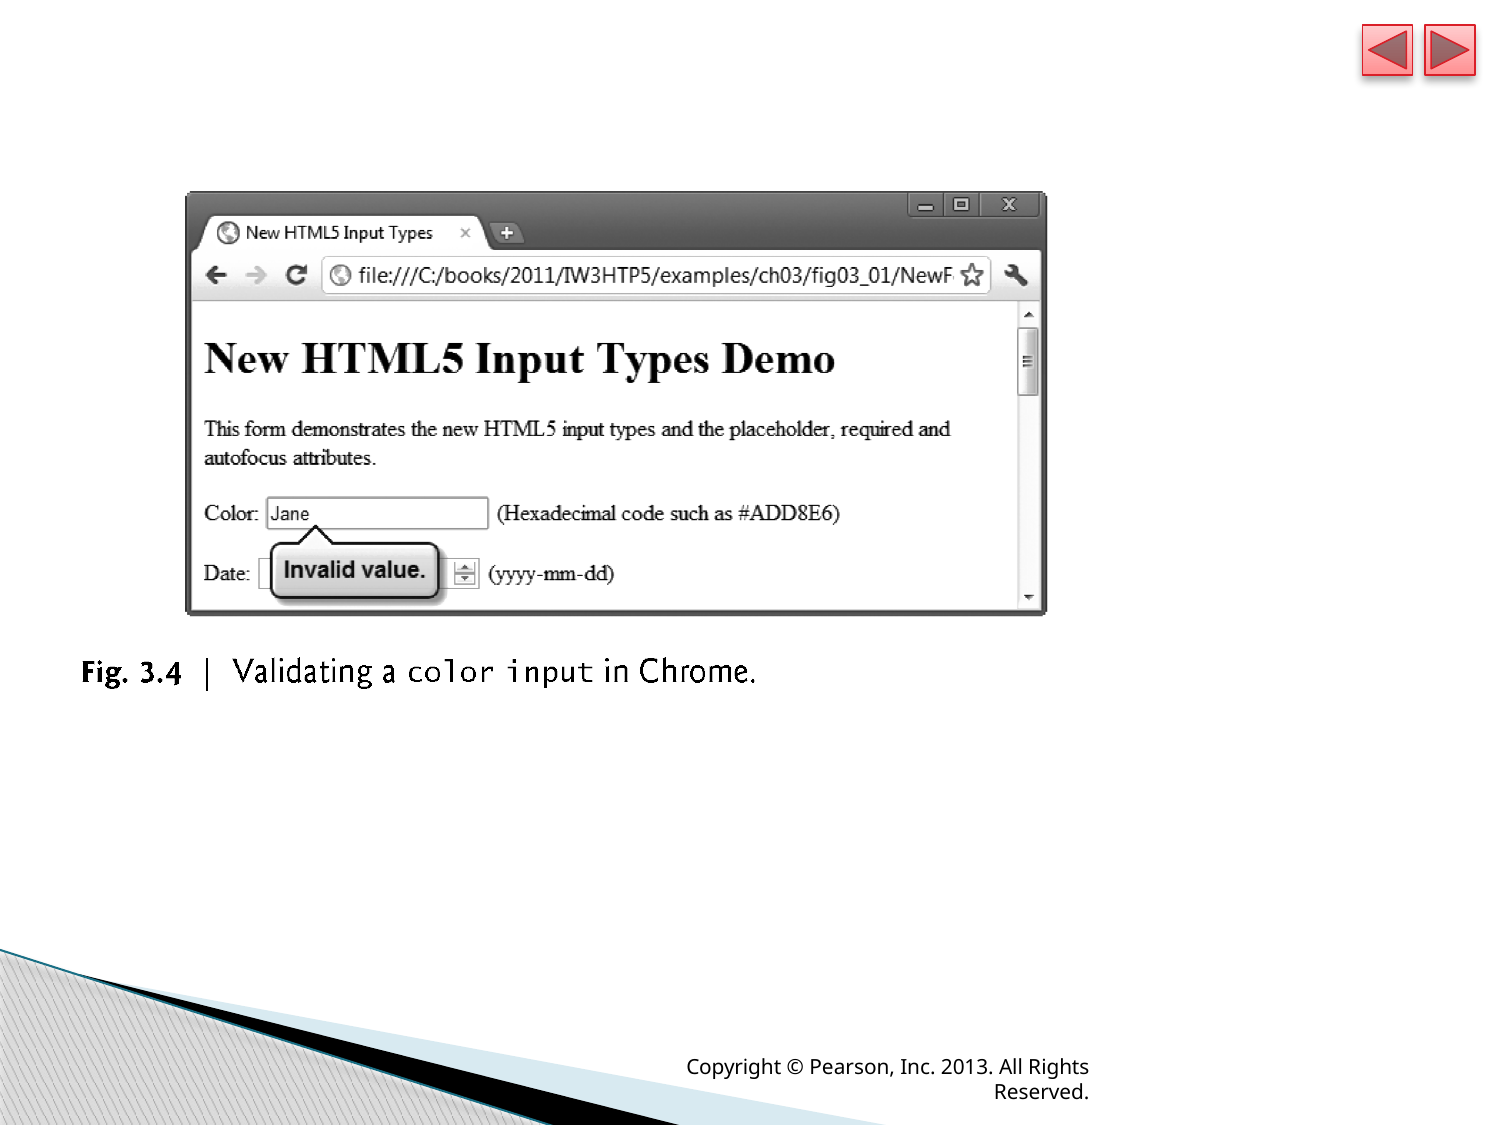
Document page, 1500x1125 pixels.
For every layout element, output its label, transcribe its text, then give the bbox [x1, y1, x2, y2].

footer Copyright © Pearson, Inc. 2013. All Rights Reserved. [650, 1051, 1105, 1112]
picture [0, 106, 1500, 1018]
